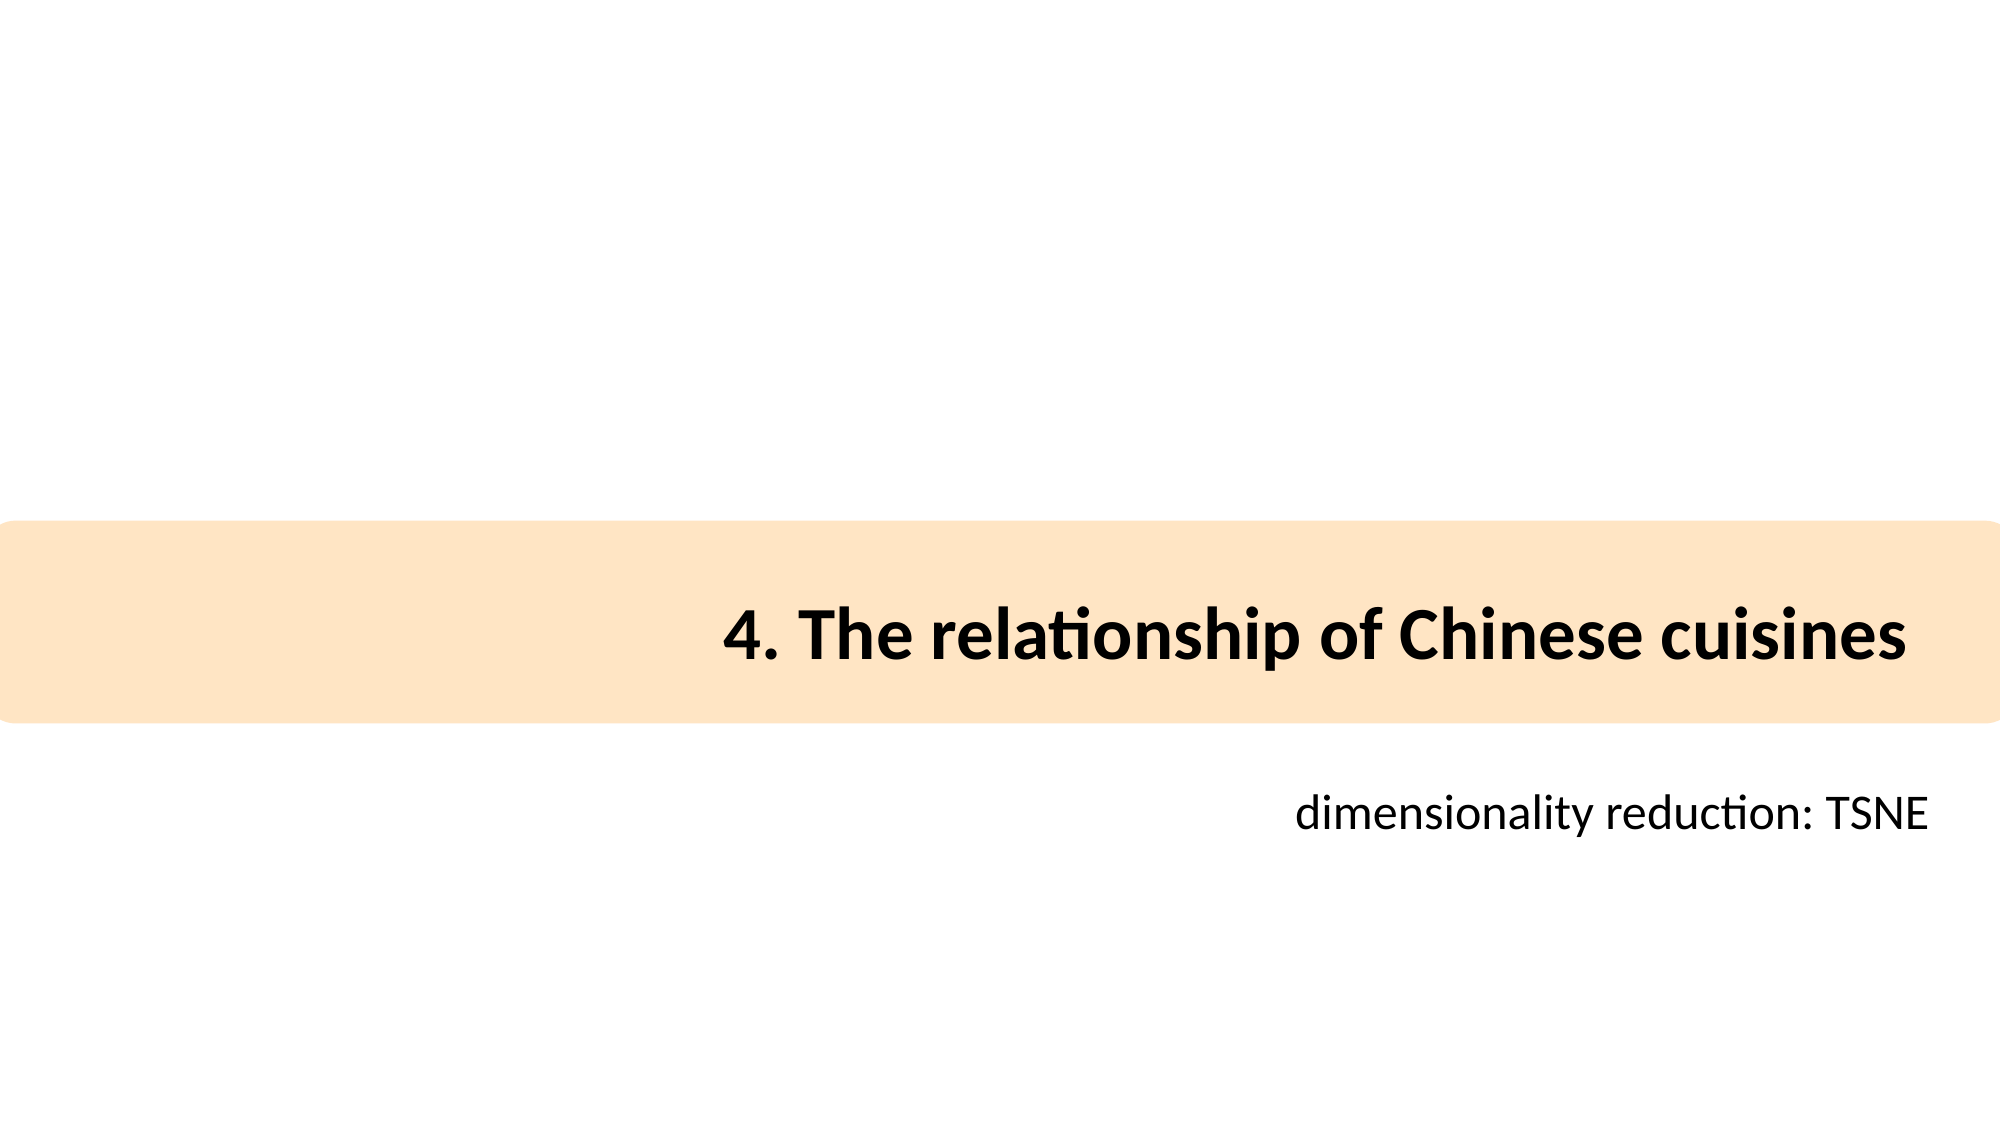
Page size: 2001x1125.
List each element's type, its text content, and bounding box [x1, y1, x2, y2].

text_box [0, 519, 2000, 725]
text_box 4. The relationship of Chinese cuisines [708, 554, 1931, 684]
text_box dimensionality reduction: TSNE [1280, 772, 1956, 848]
